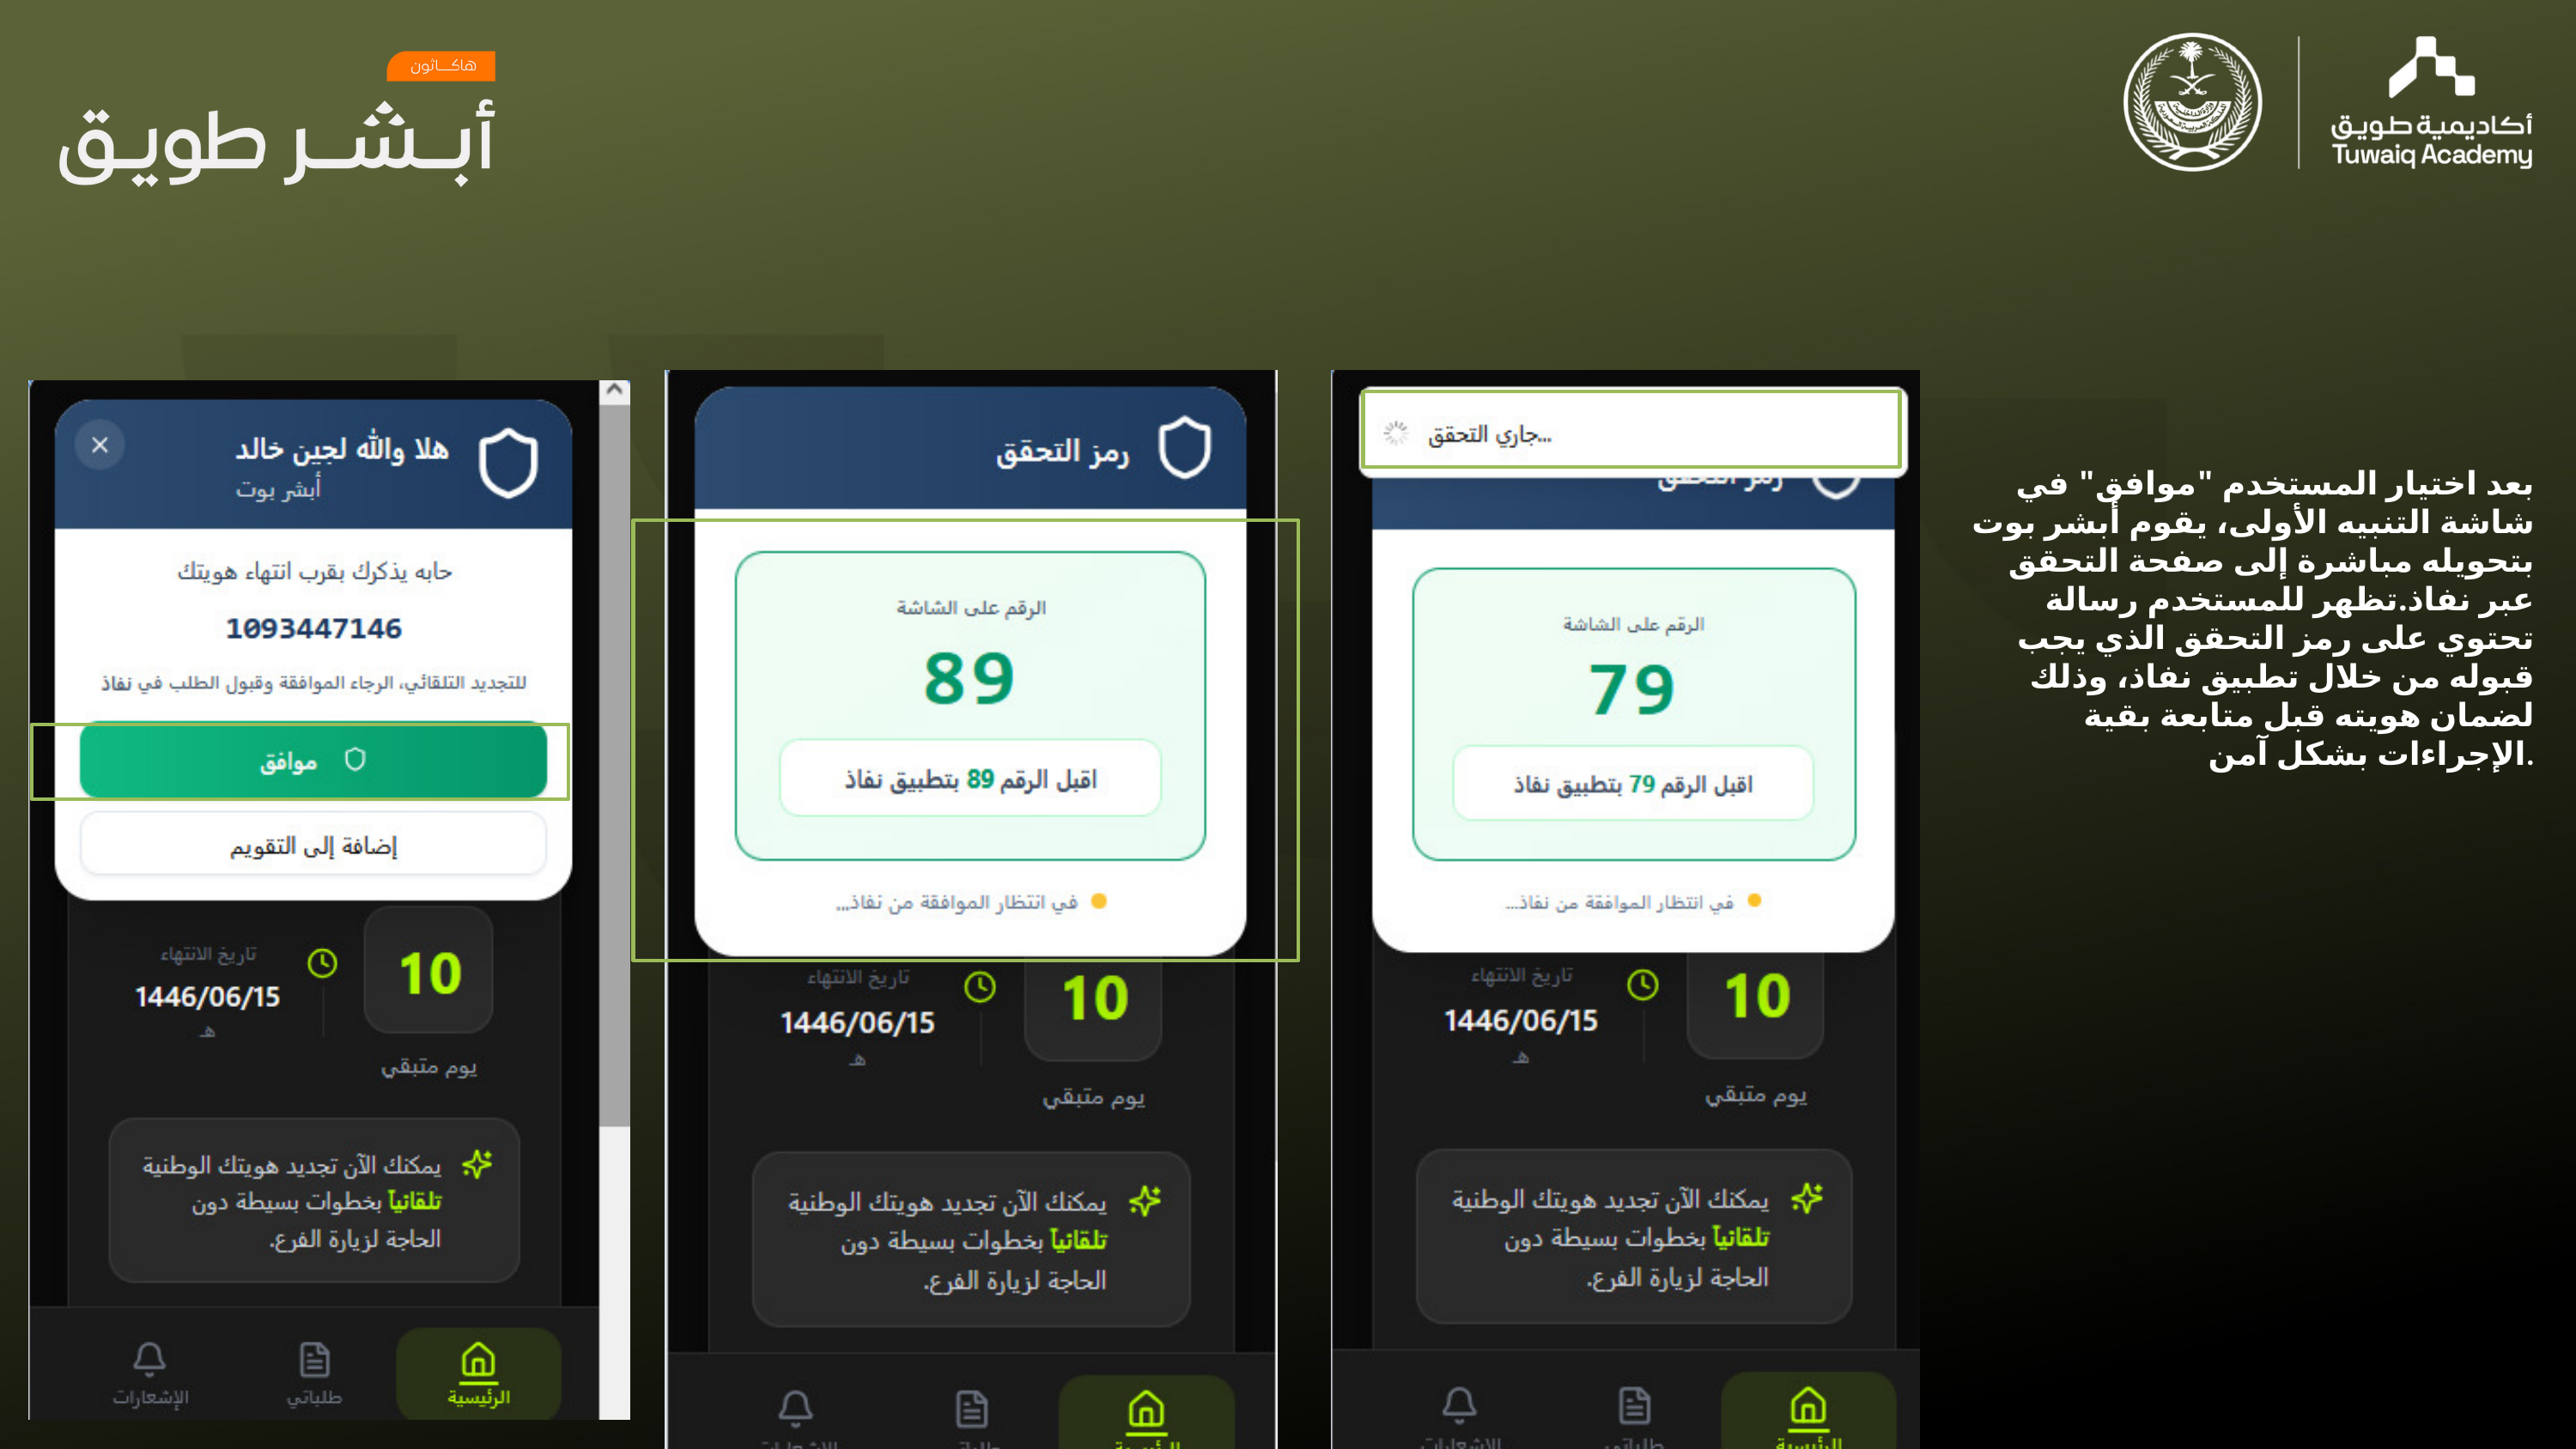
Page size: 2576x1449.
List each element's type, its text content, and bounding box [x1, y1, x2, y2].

text_box [1280, 518, 1300, 962]
text_box [635, 518, 660, 962]
picture [0, 0, 2576, 1449]
text_box بعد اختيار المستخدم "موافق" في شاشة التنبيه الأولى، يقوم أبشر بوت بتحويله مباشرة إلى صفحة التحقق عبر نفاذ.تظهر للمستخدم رسالة تحتوي على رمز التحقق الذي يجب قبوله من خلال تطبيق نفاذ، وذلك لضمان هويته قبل متابعة بقية الإجراءات بشكل آمن. [1942, 456, 2548, 778]
